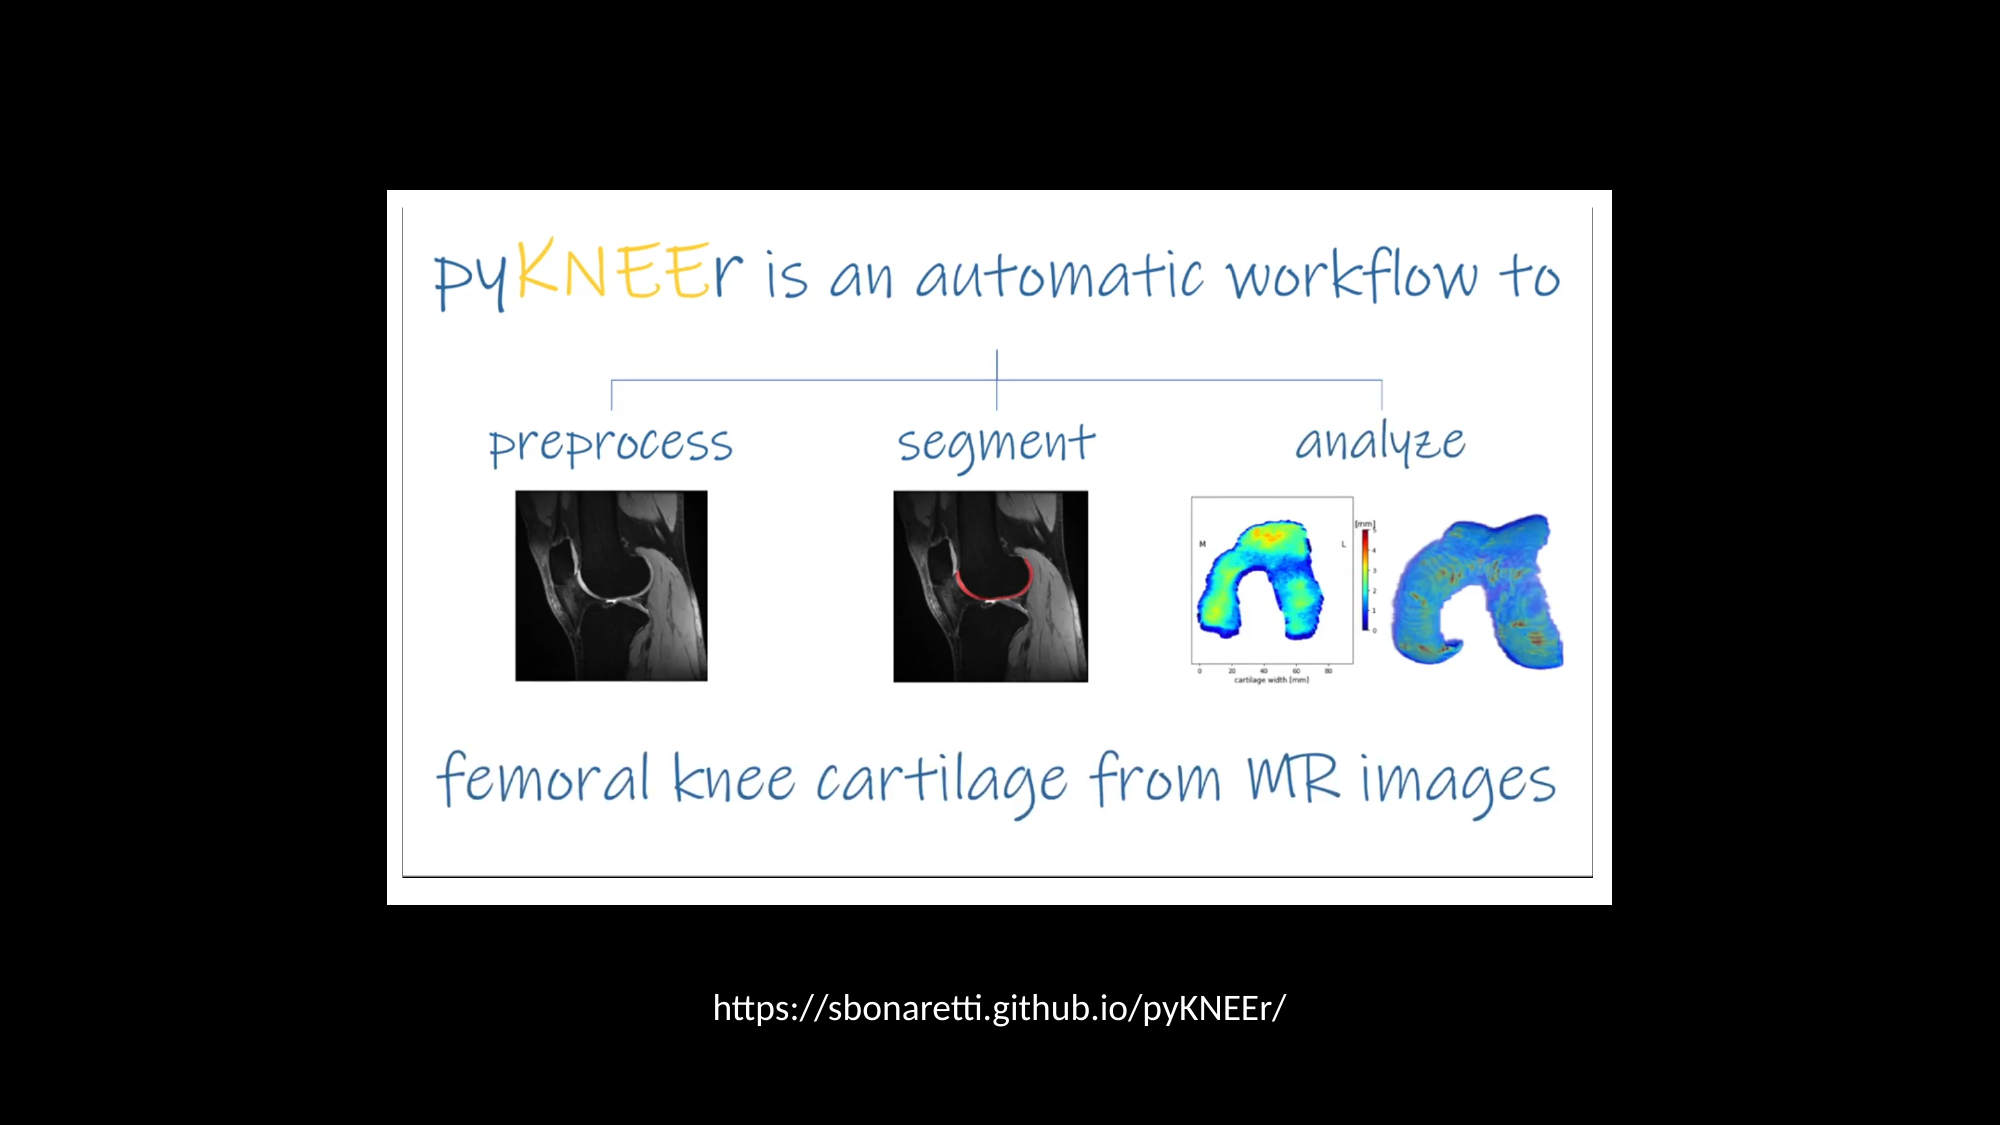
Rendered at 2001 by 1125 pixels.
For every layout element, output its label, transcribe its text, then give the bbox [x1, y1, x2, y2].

text_box https://sbonaretti.github.io/pyKNEEr/ [697, 975, 1303, 1035]
picture [387, 190, 1613, 905]
